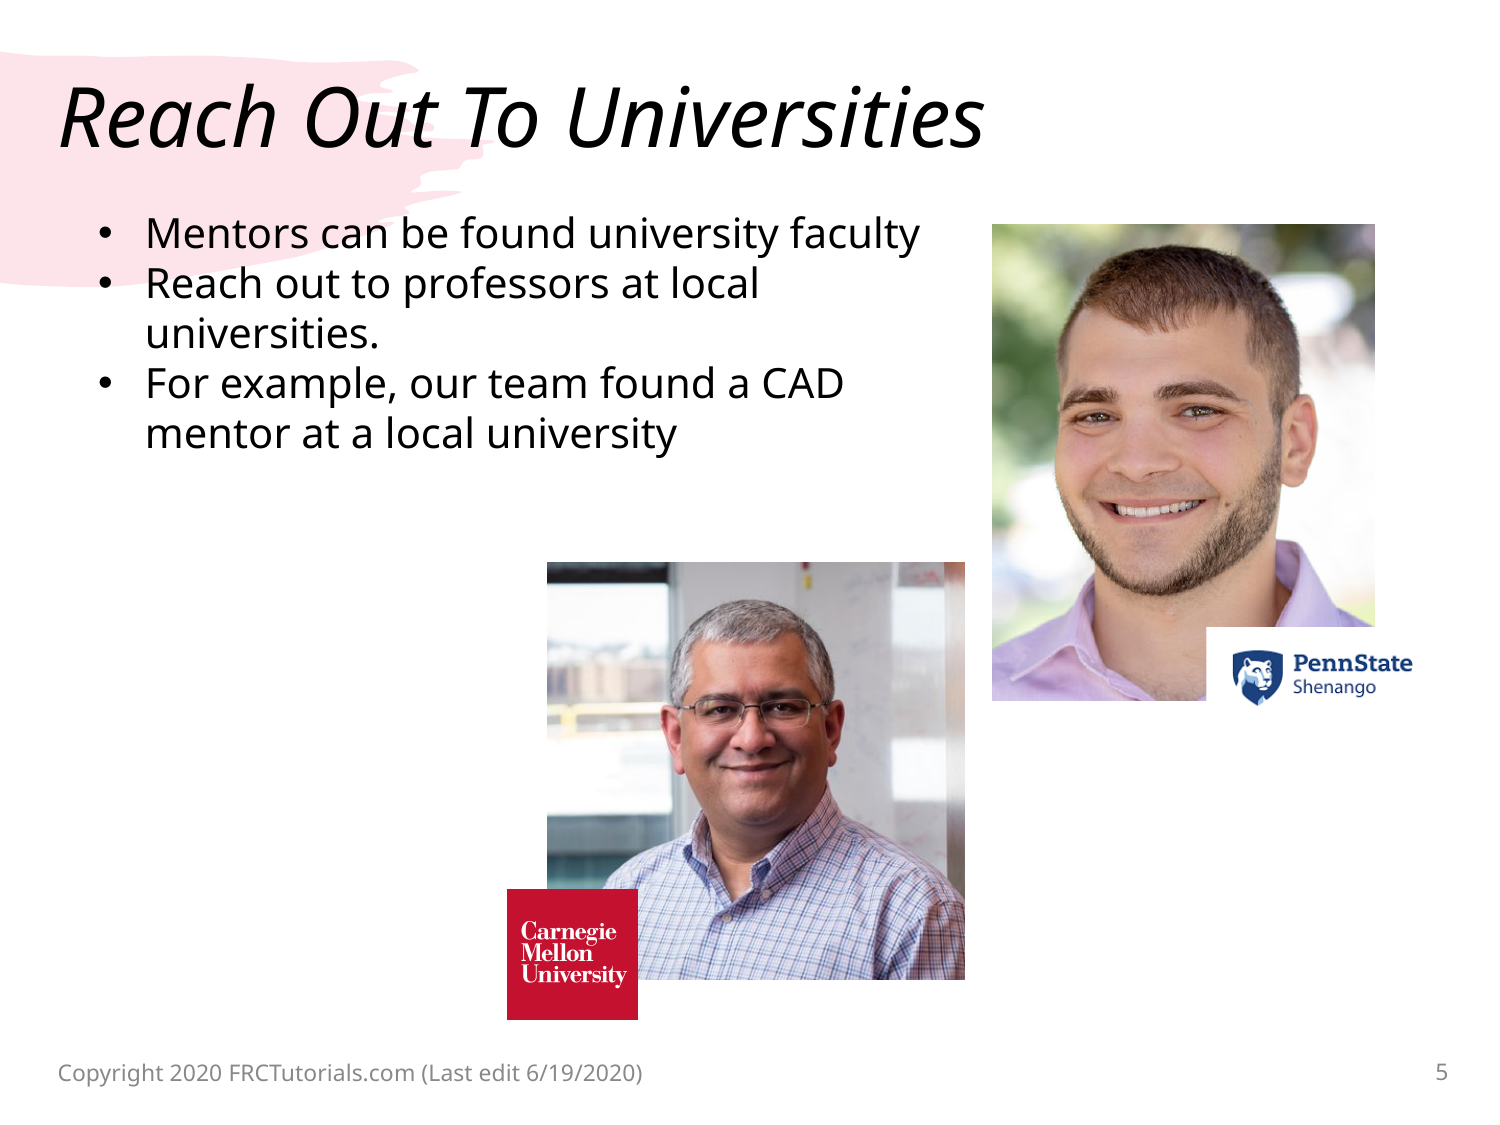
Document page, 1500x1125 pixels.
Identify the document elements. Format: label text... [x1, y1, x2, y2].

picture [507, 562, 965, 1020]
title Reach Out To Universities [42, 59, 1464, 182]
footer Copyright 2020 FRCTutorials.com (Last edit 6/19/2020) [42, 1042, 718, 1103]
slide_number 5 [1378, 1042, 1464, 1103]
text_box Mentors can be found university faculty Reach out to professors at local universities. For example, our team found a CAD mentor at a local university [60, 191, 947, 796]
picture [992, 223, 1440, 718]
